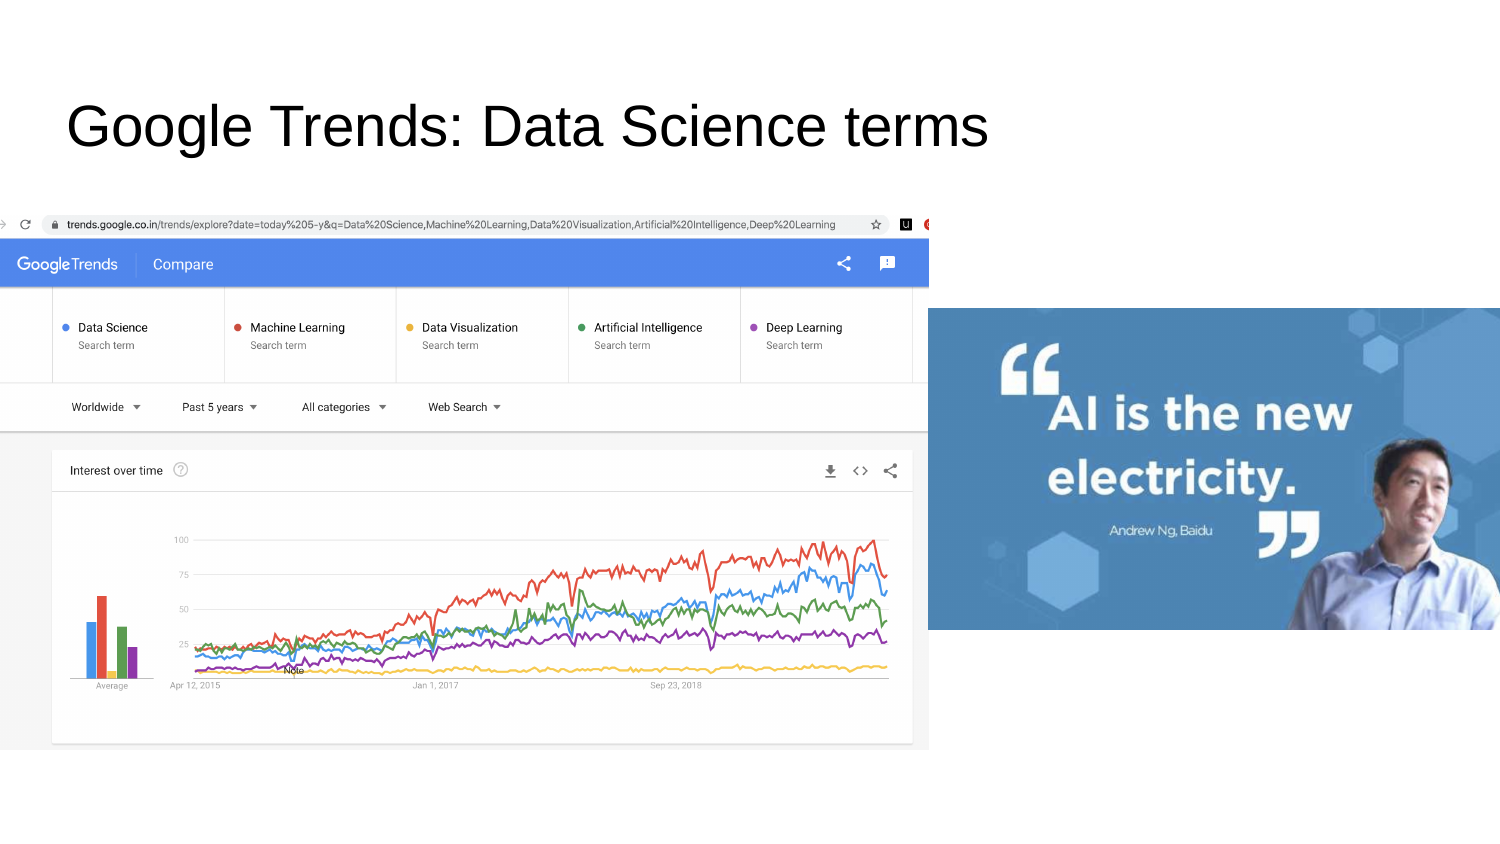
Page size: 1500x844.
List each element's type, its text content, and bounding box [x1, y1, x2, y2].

picture [0, 215, 1500, 750]
title Google Trends: Data Science terms [51, 72, 1449, 167]
